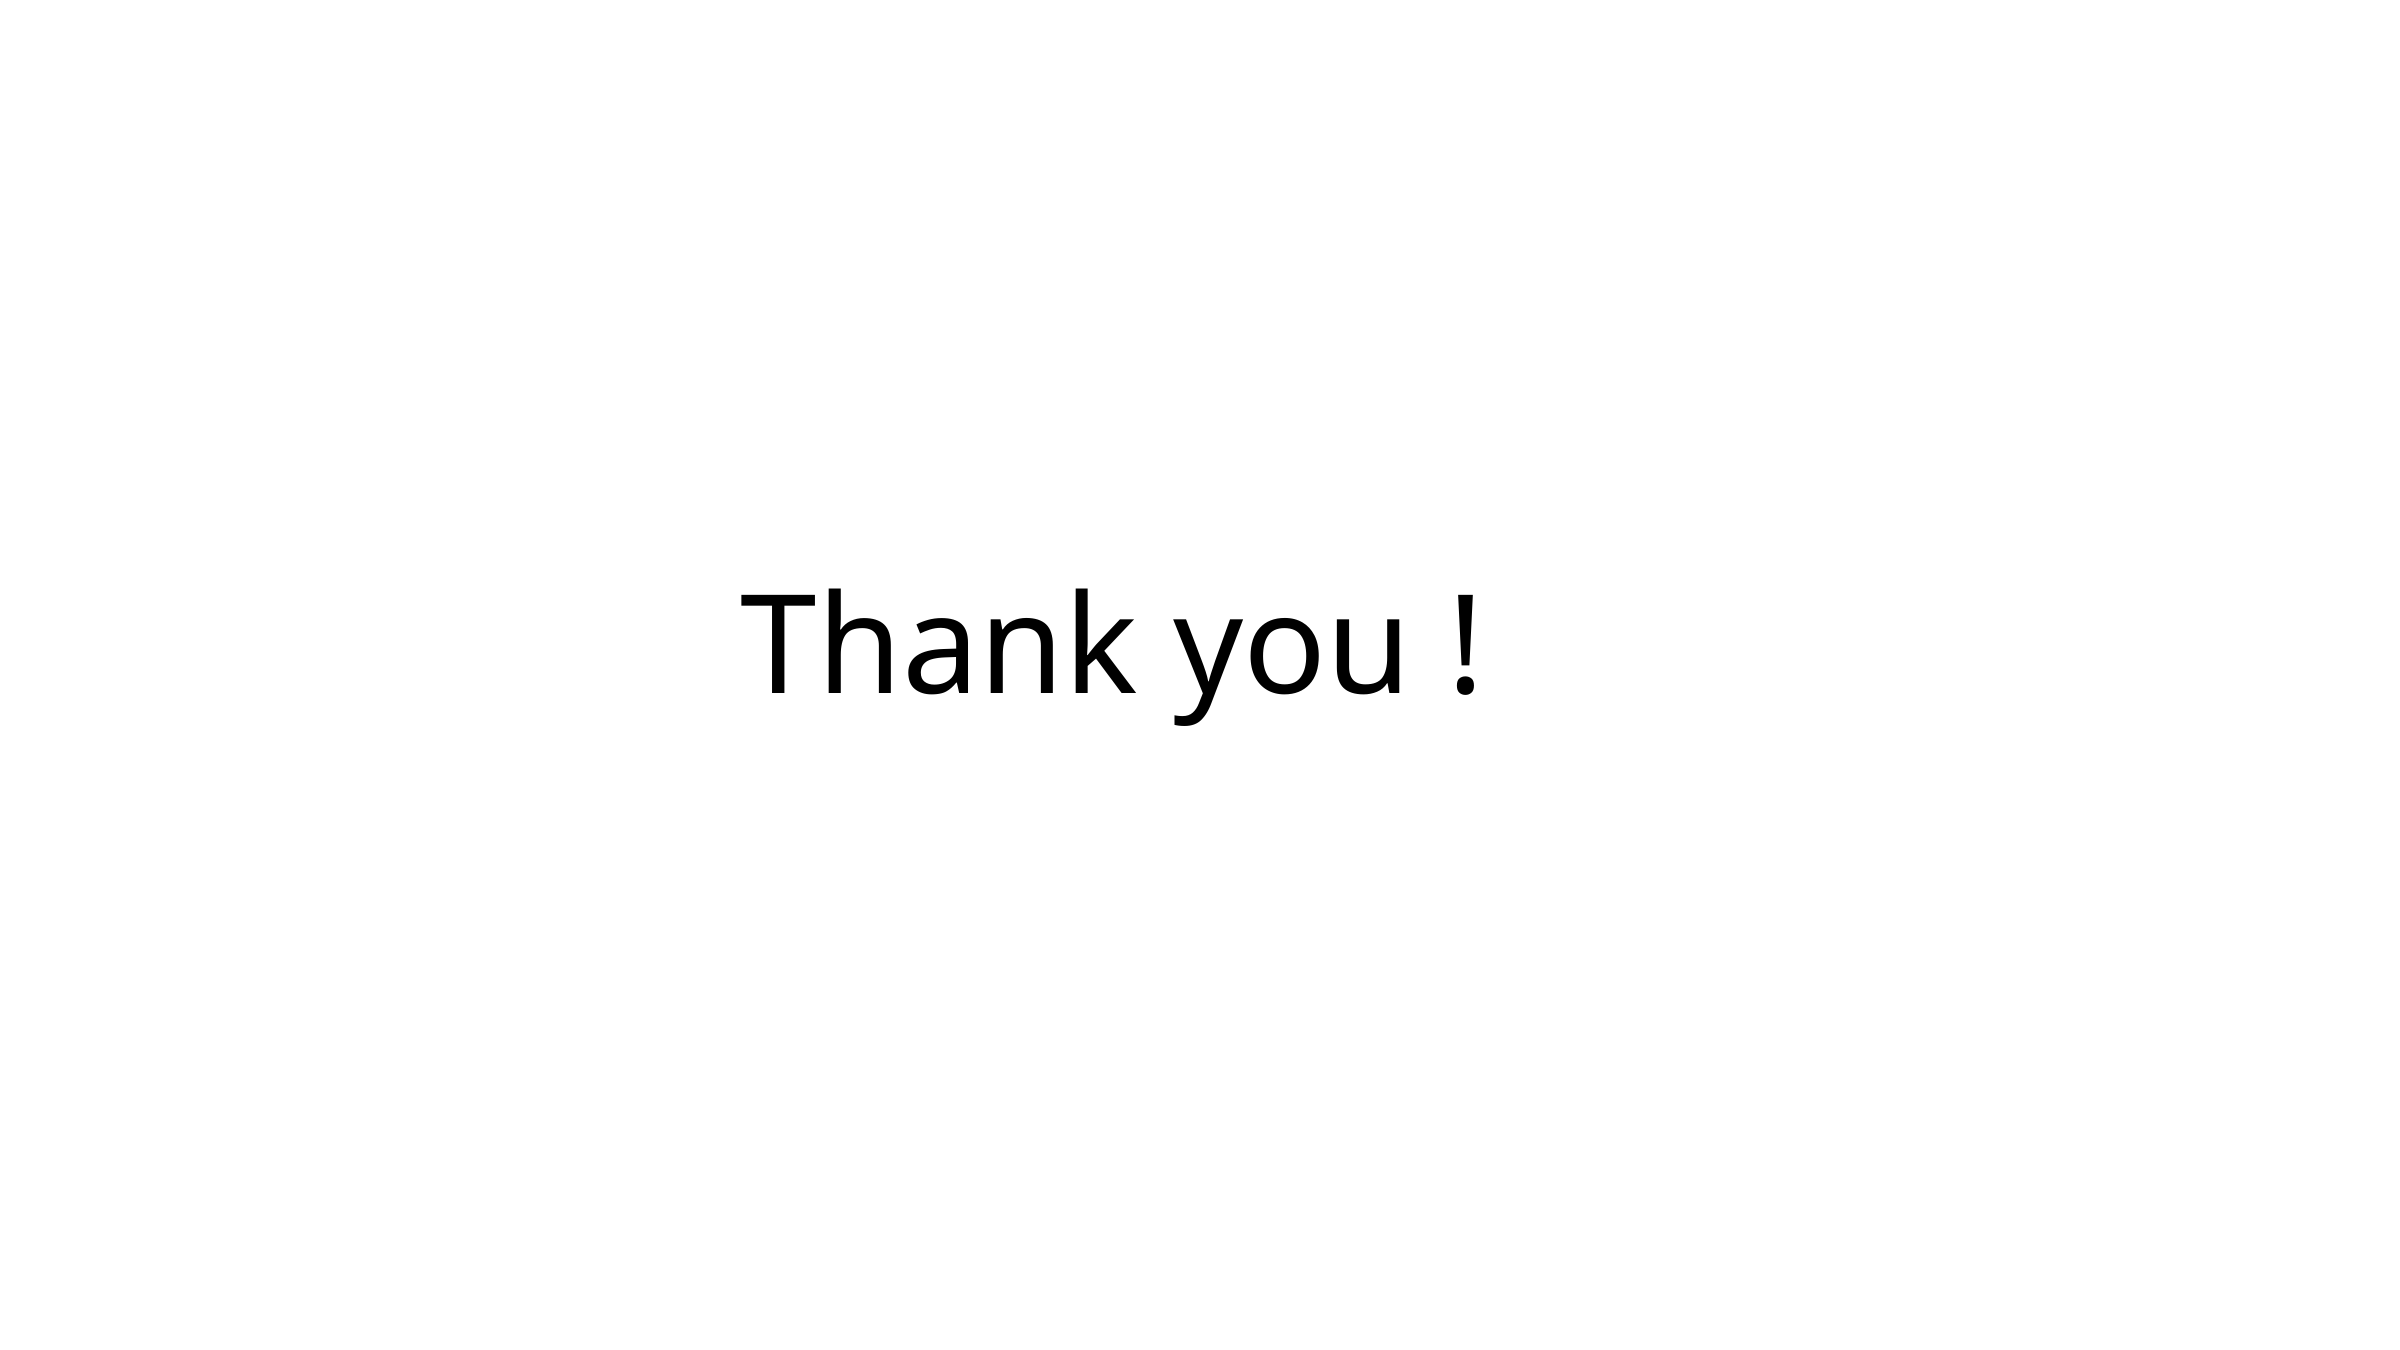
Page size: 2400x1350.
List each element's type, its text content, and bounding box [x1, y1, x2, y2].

text_box Thank you ! [726, 548, 1587, 729]
